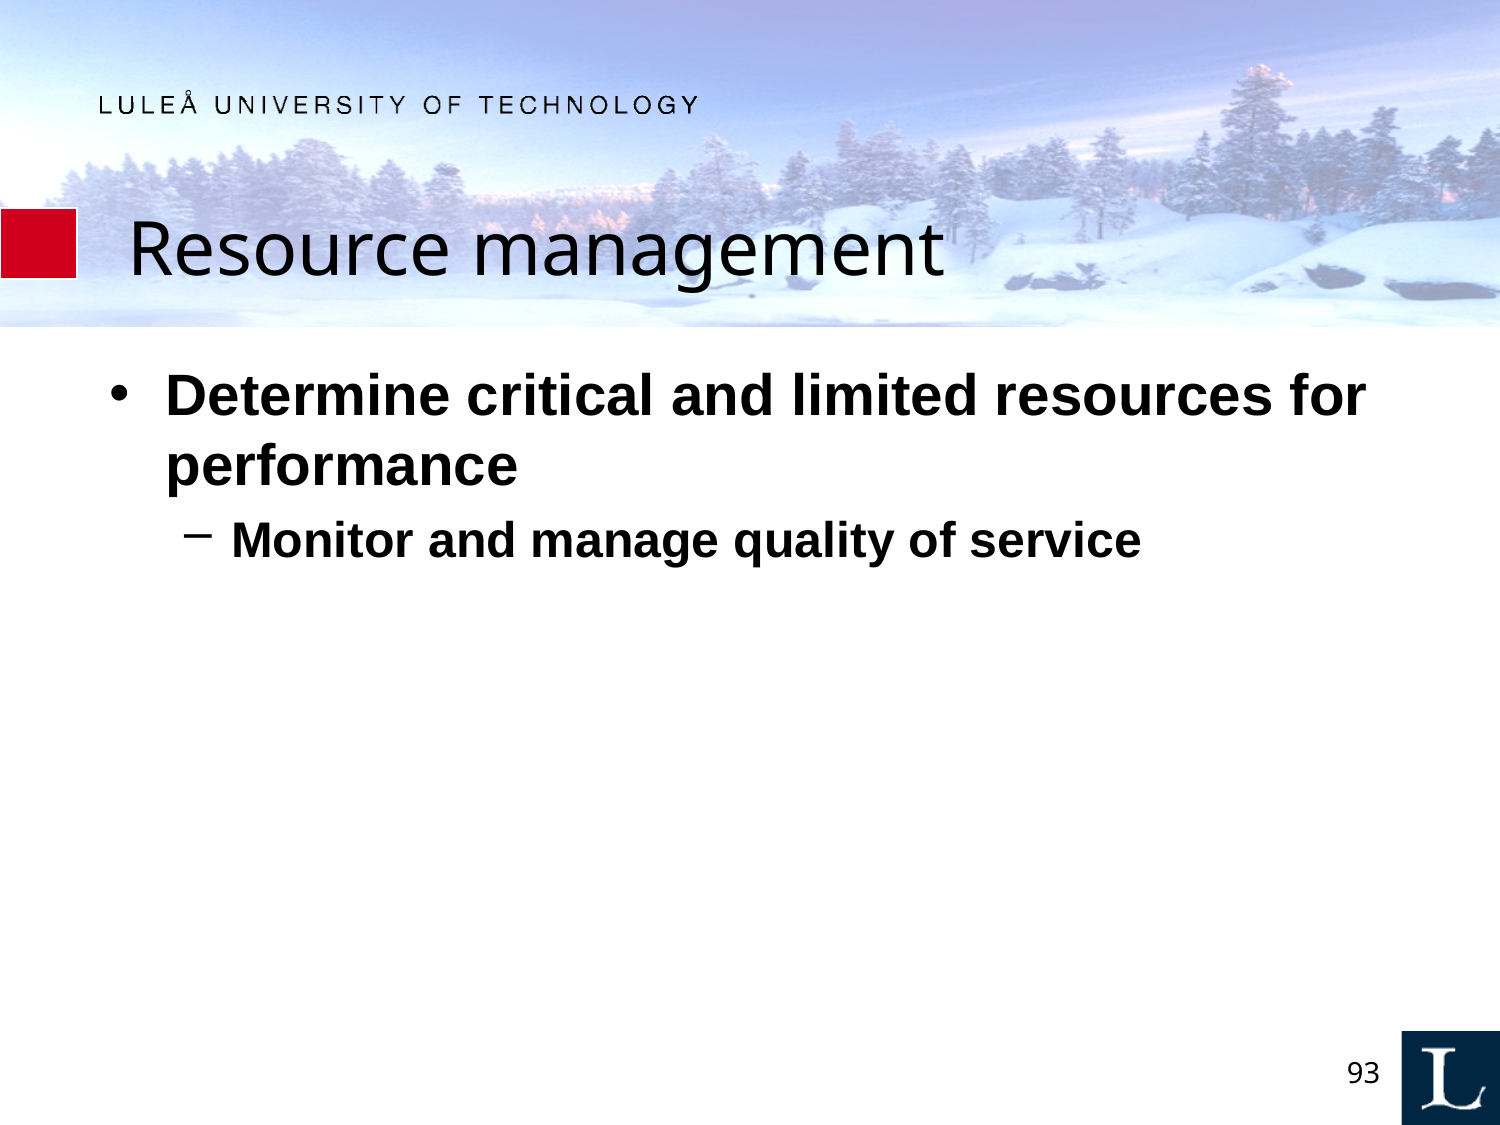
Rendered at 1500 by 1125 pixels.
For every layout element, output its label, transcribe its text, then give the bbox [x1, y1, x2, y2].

list Determine critical and limited resources for performance Monitor and manage quality of service [94, 350, 1412, 975]
picture [100, 90, 697, 114]
picture [1399, 1031, 1500, 1125]
title Resource management [111, 160, 1412, 330]
slide_number 93 [1045, 1046, 1396, 1125]
